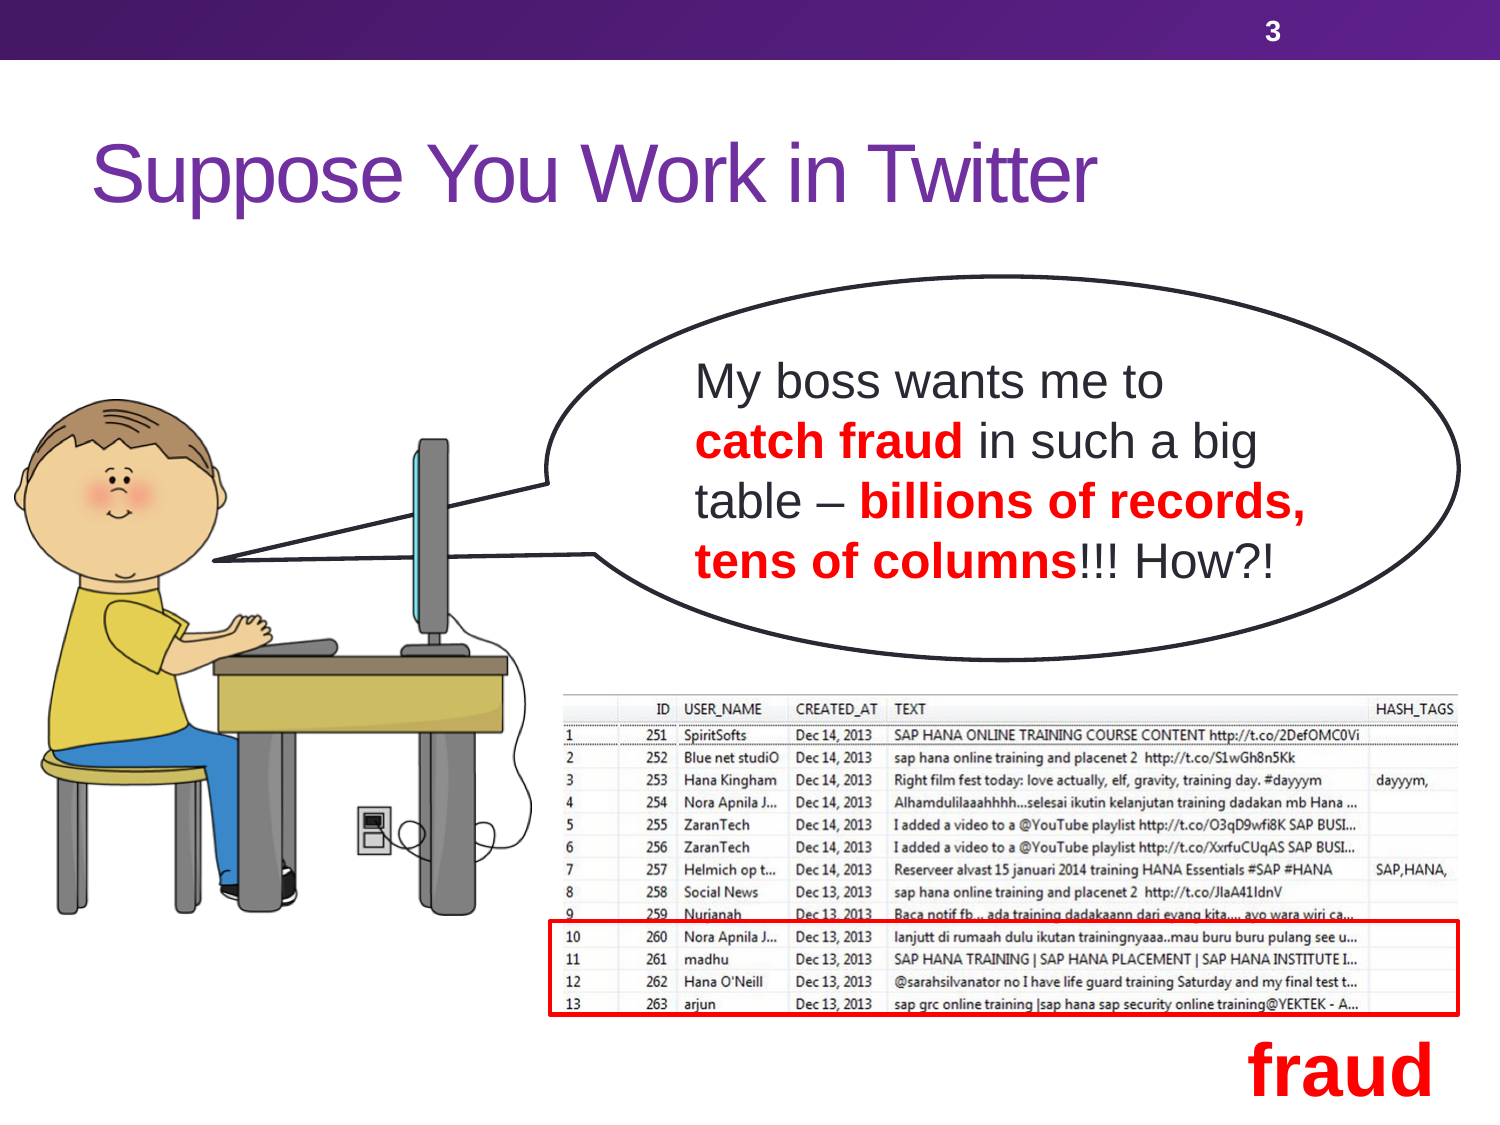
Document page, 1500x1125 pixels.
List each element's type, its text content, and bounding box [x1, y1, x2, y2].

text_box [548, 919, 560, 1017]
text_box My boss wants me to catch fraud in such a big table – billions of records, tens of columns!!! How?! [540, 274, 1461, 663]
text_box fraud [1232, 1014, 1471, 1120]
picture [563, 694, 1458, 1015]
picture [14, 399, 533, 916]
slide_number 3 [1250, 3, 1425, 57]
title Suppose You Work in Twitter [75, 87, 1425, 250]
